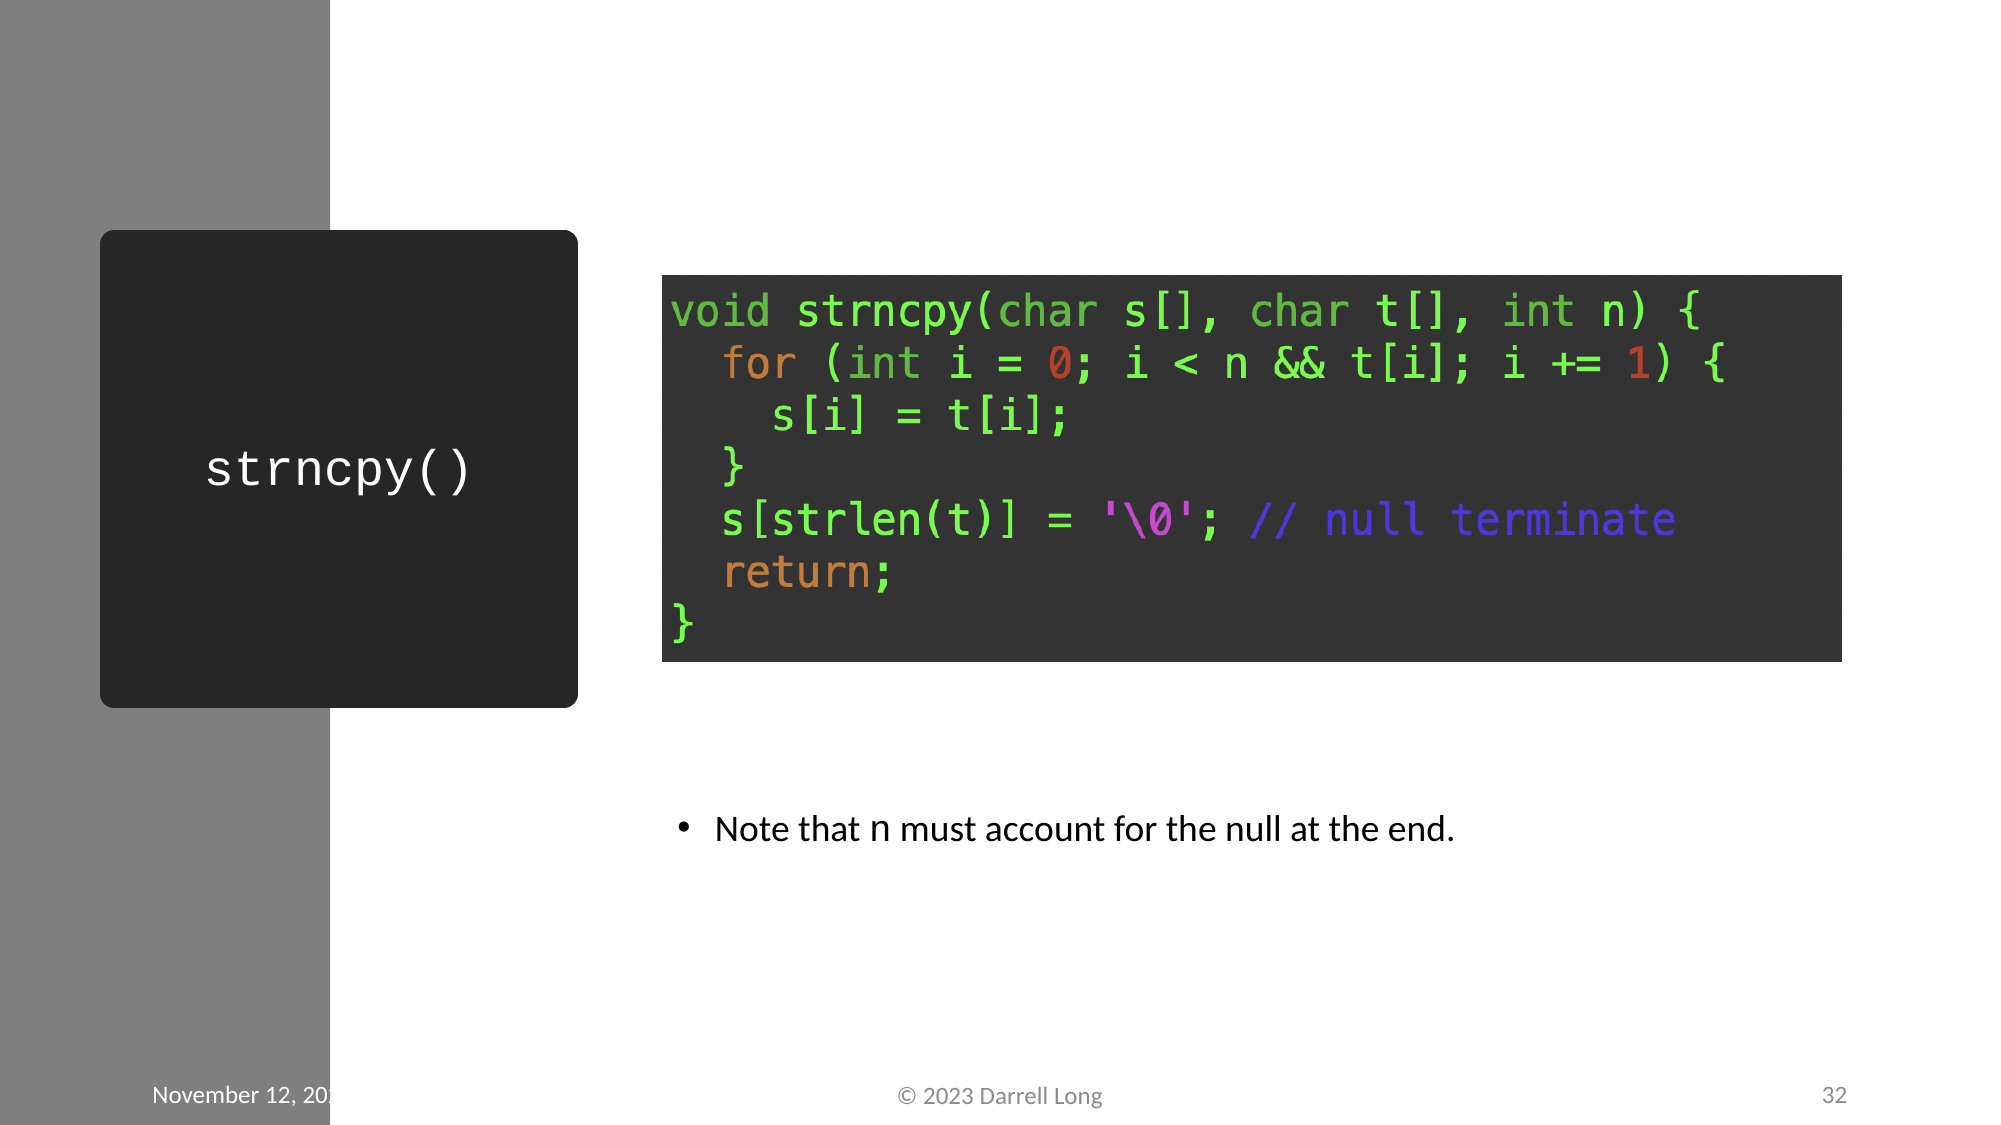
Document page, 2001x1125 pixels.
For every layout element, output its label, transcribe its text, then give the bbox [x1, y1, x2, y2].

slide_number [137, 1063, 588, 1124]
picture [662, 275, 1842, 663]
text_box [0, 0, 331, 1125]
footer © 2023 Darrell Long [655, 1065, 1345, 1125]
slide_number 32 [1412, 1063, 1863, 1124]
title strncpy() [113, 243, 564, 694]
list Note that n must account for the null at the end. [662, 801, 1842, 1014]
